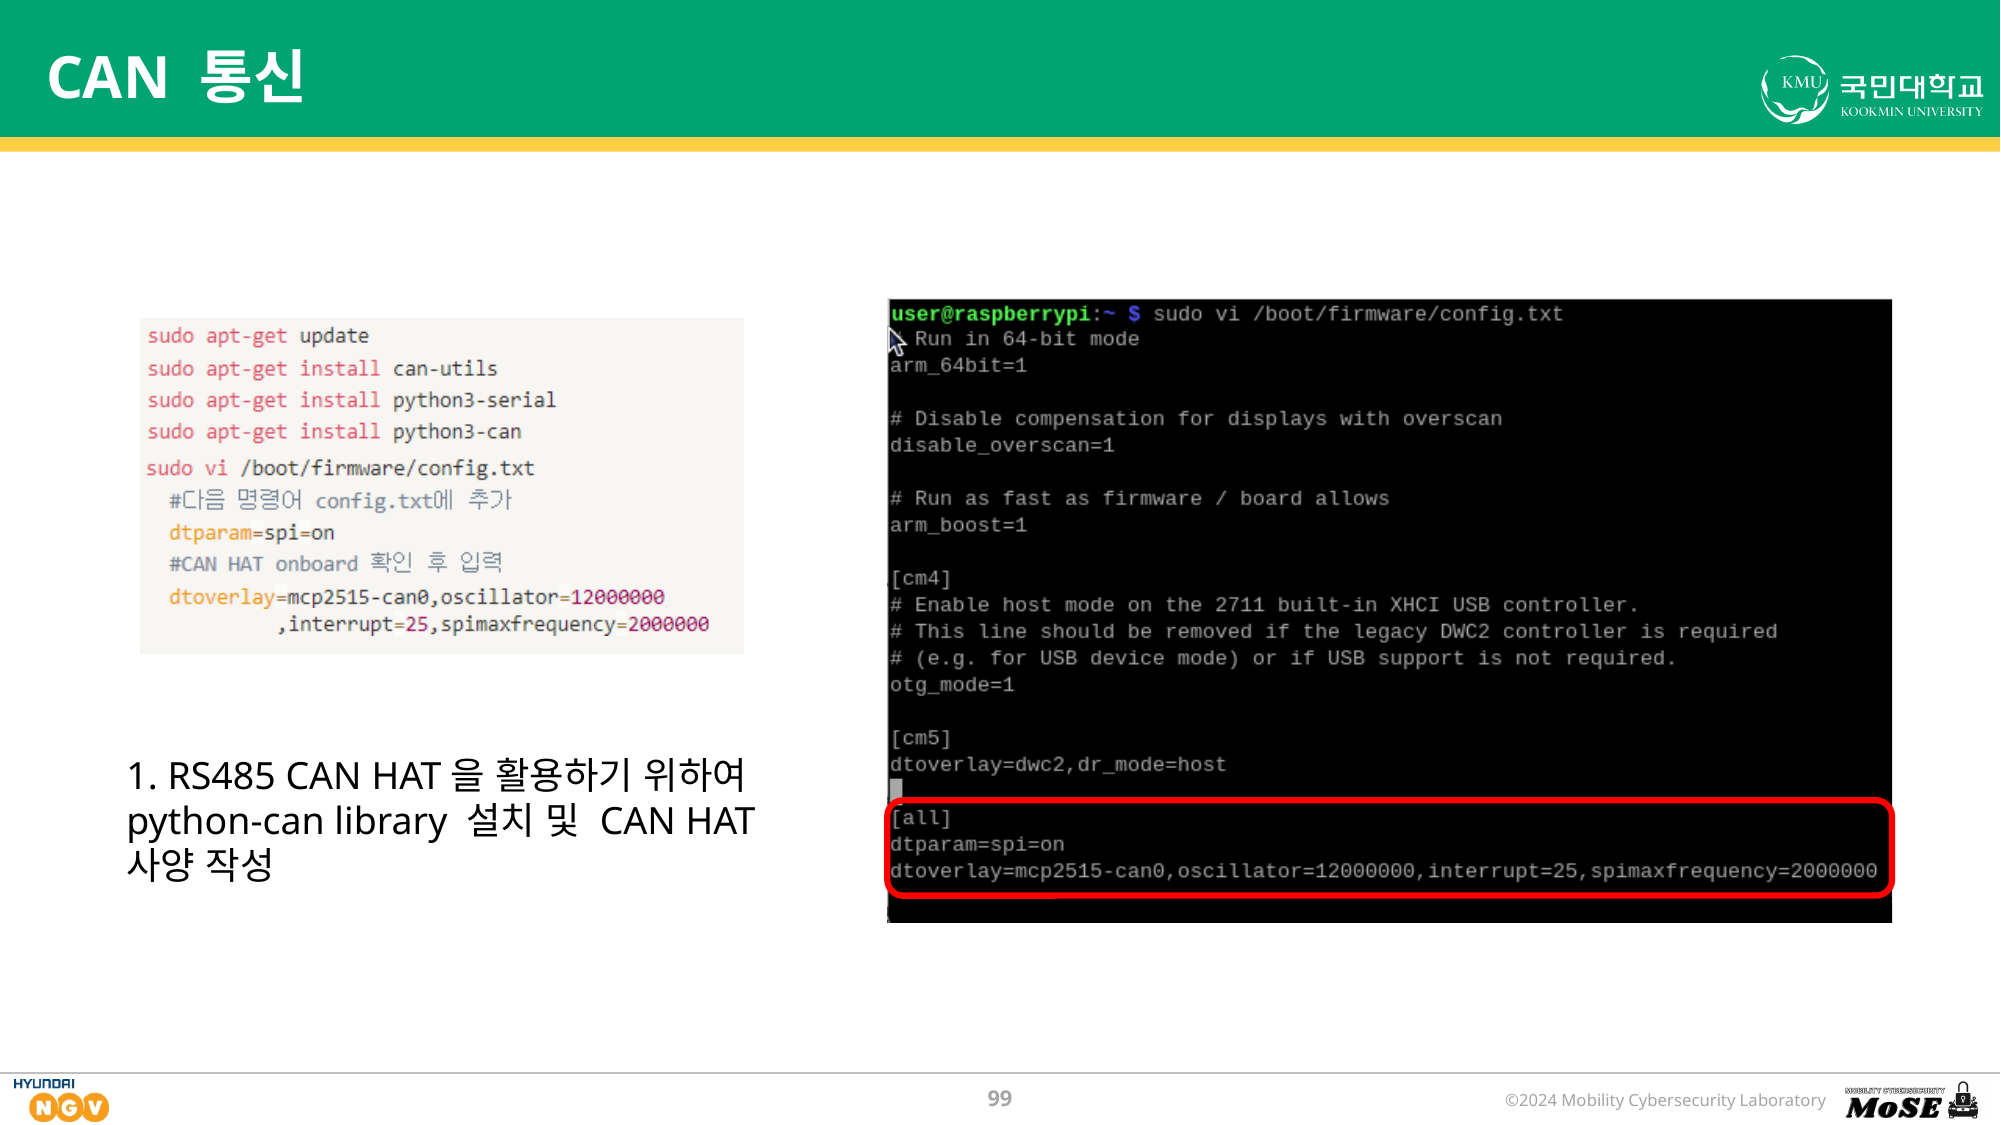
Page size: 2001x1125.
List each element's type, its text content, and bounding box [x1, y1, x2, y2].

text_box 1. RS485 CAN HAT을 활용하기 위하여 python-can library 설치 및 CAN HAT 사양 작성 [111, 744, 773, 894]
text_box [140, 318, 744, 654]
picture [887, 298, 1893, 923]
picture [1841, 1080, 1986, 1120]
title CAN 통신 [31, 10, 1744, 148]
picture [14, 1079, 109, 1122]
